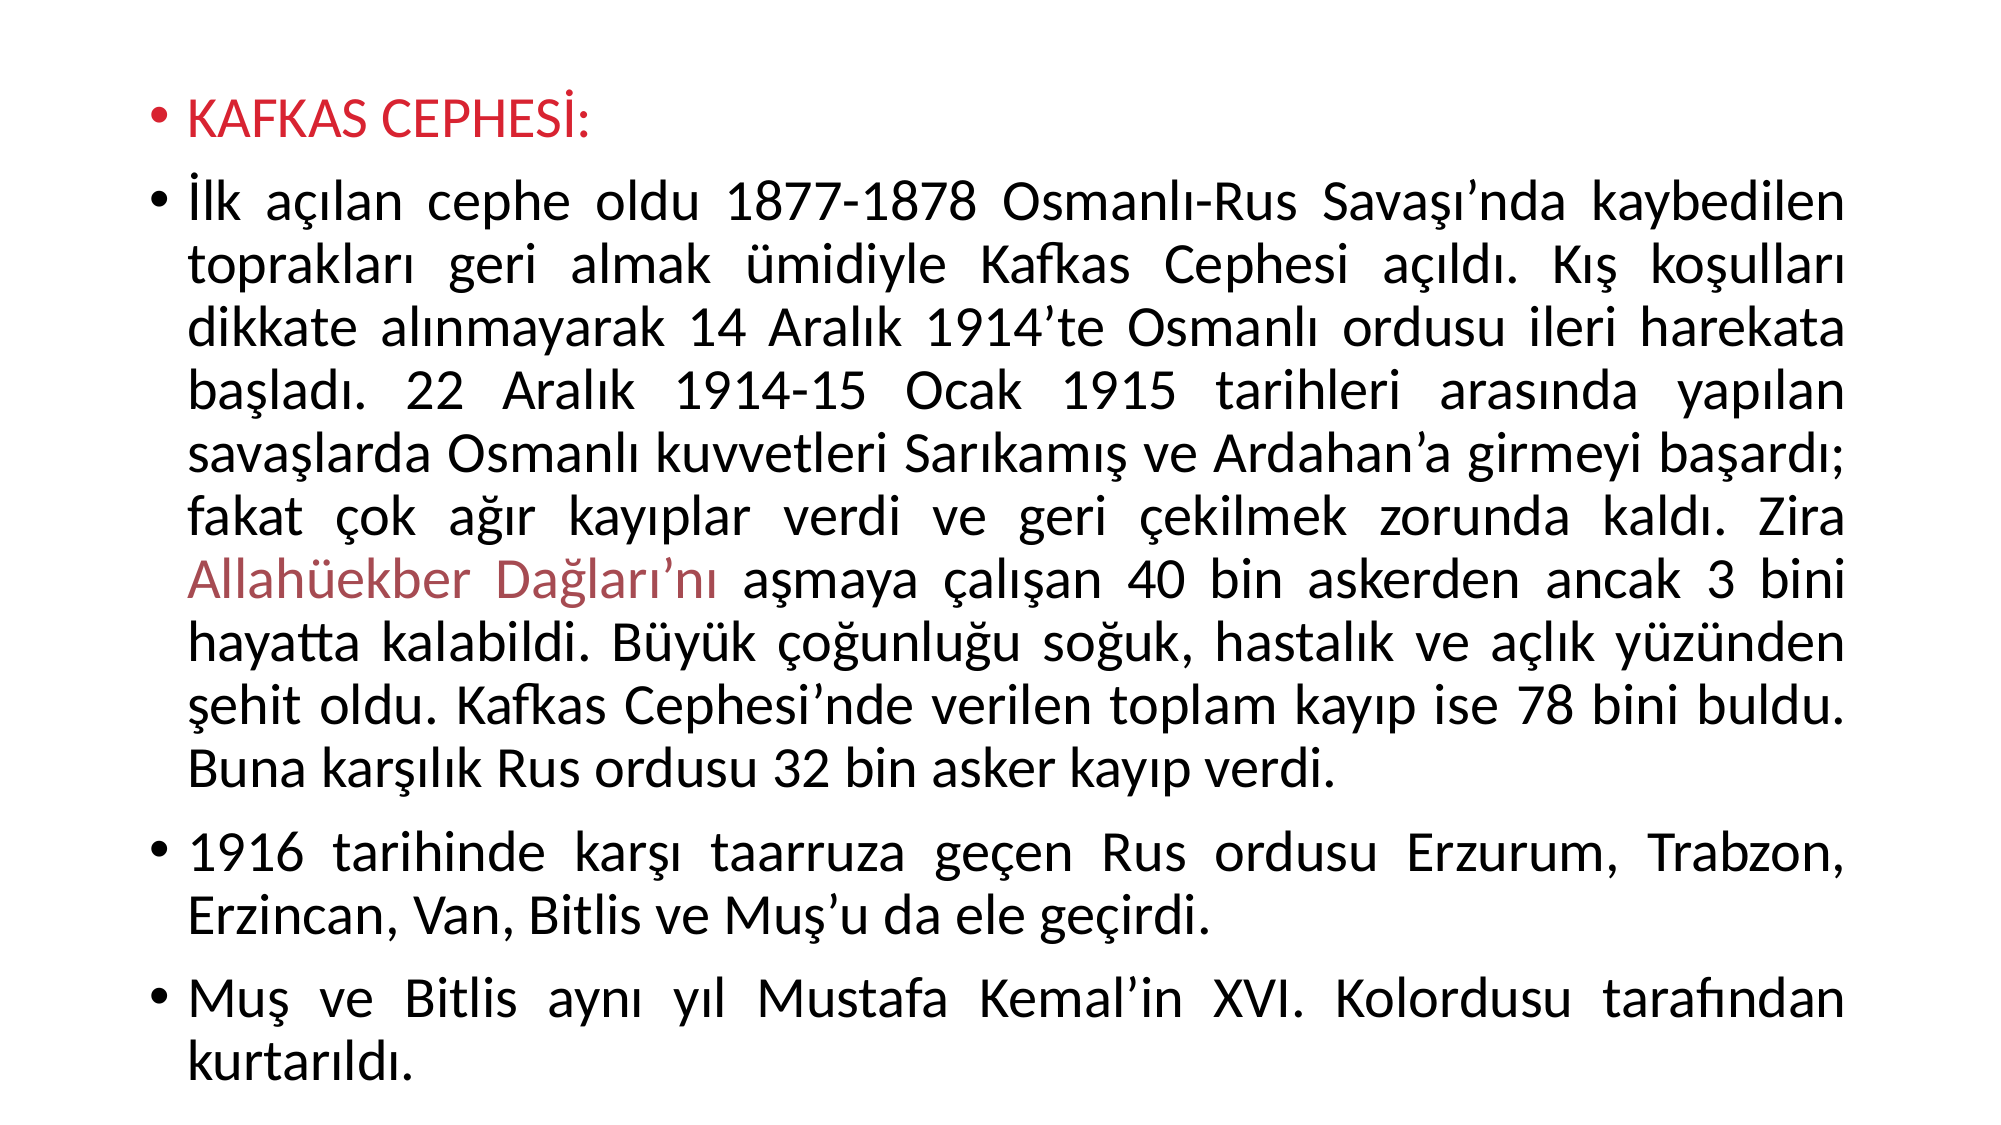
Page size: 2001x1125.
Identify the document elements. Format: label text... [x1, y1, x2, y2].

list KAFKAS CEPHESİ: İlk açılan cephe oldu 1877-1878 Osmanlı-Rus Savaşı’nda kaybedilen toprakları geri almak ümidiyle Kafkas Cephesi açıldı. Kış koşulları dikkate alınmayarak 14 Aralık 1914’te Osmanlı ordusu ileri harekata başladı. 22 Aralık 1914-15 Ocak 1915 tarihleri arasında yapılan savaşlarda Osmanlı kuvvetleri Sarıkamış ve Ardahan’a girmeyi başardı; fakat çok ağır kayıplar verdi ve geri çekilmek zorunda kaldı. Zira Allahüekber Dağları’nı aşmaya çalışan 40 bin askerden ancak 3 bini hayatta kalabildi. Büyük çoğunluğu soğuk, hastalık ve açlık yüzünden şehit oldu. Kafkas Cephesi’nde verilen toplam kayıp ise 78 bini buldu. Buna karşılık Rus ordusu 32 bin asker kayıp verdi. 1916 tarihinde karşı taarruza geçen Rus ordusu Erzurum, Trabzon, Erzincan, Van, Bitlis ve Muş’u da ele geçirdi. Muş ve Bitlis aynı yıl Mustafa Kemal’in XVI. Kolordusu tarafından kurtarıldı. [134, 78, 1863, 1125]
